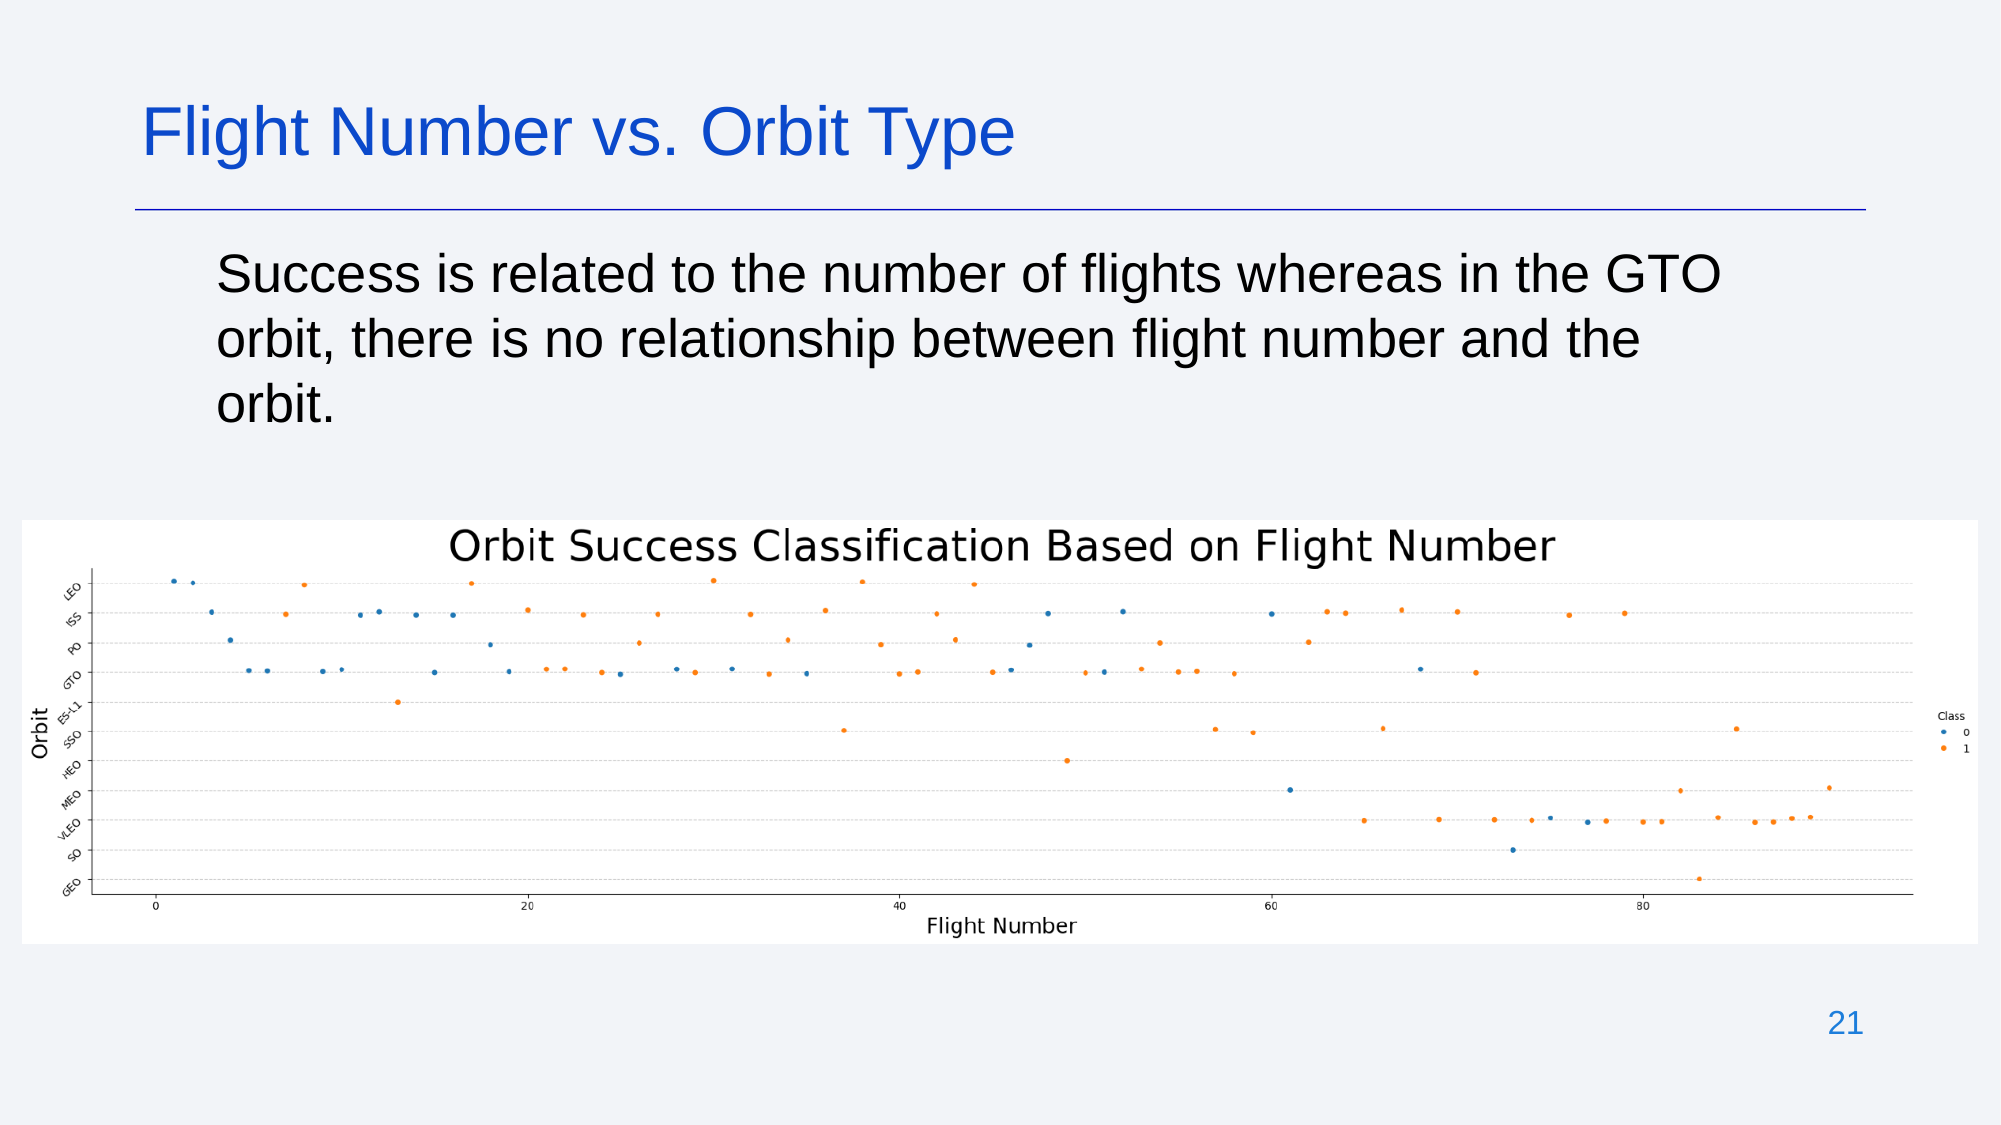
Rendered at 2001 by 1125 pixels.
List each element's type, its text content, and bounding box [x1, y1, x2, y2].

picture [0, 0, 2001, 1125]
list Success is related to the number of flights whereas in the GTO orbit, there is no relationship between flight number and the orbit. [126, 230, 1754, 476]
text_box Flight Number vs. Orbit Type [126, 88, 1852, 179]
slide_number ‹#› [1429, 988, 1880, 1055]
